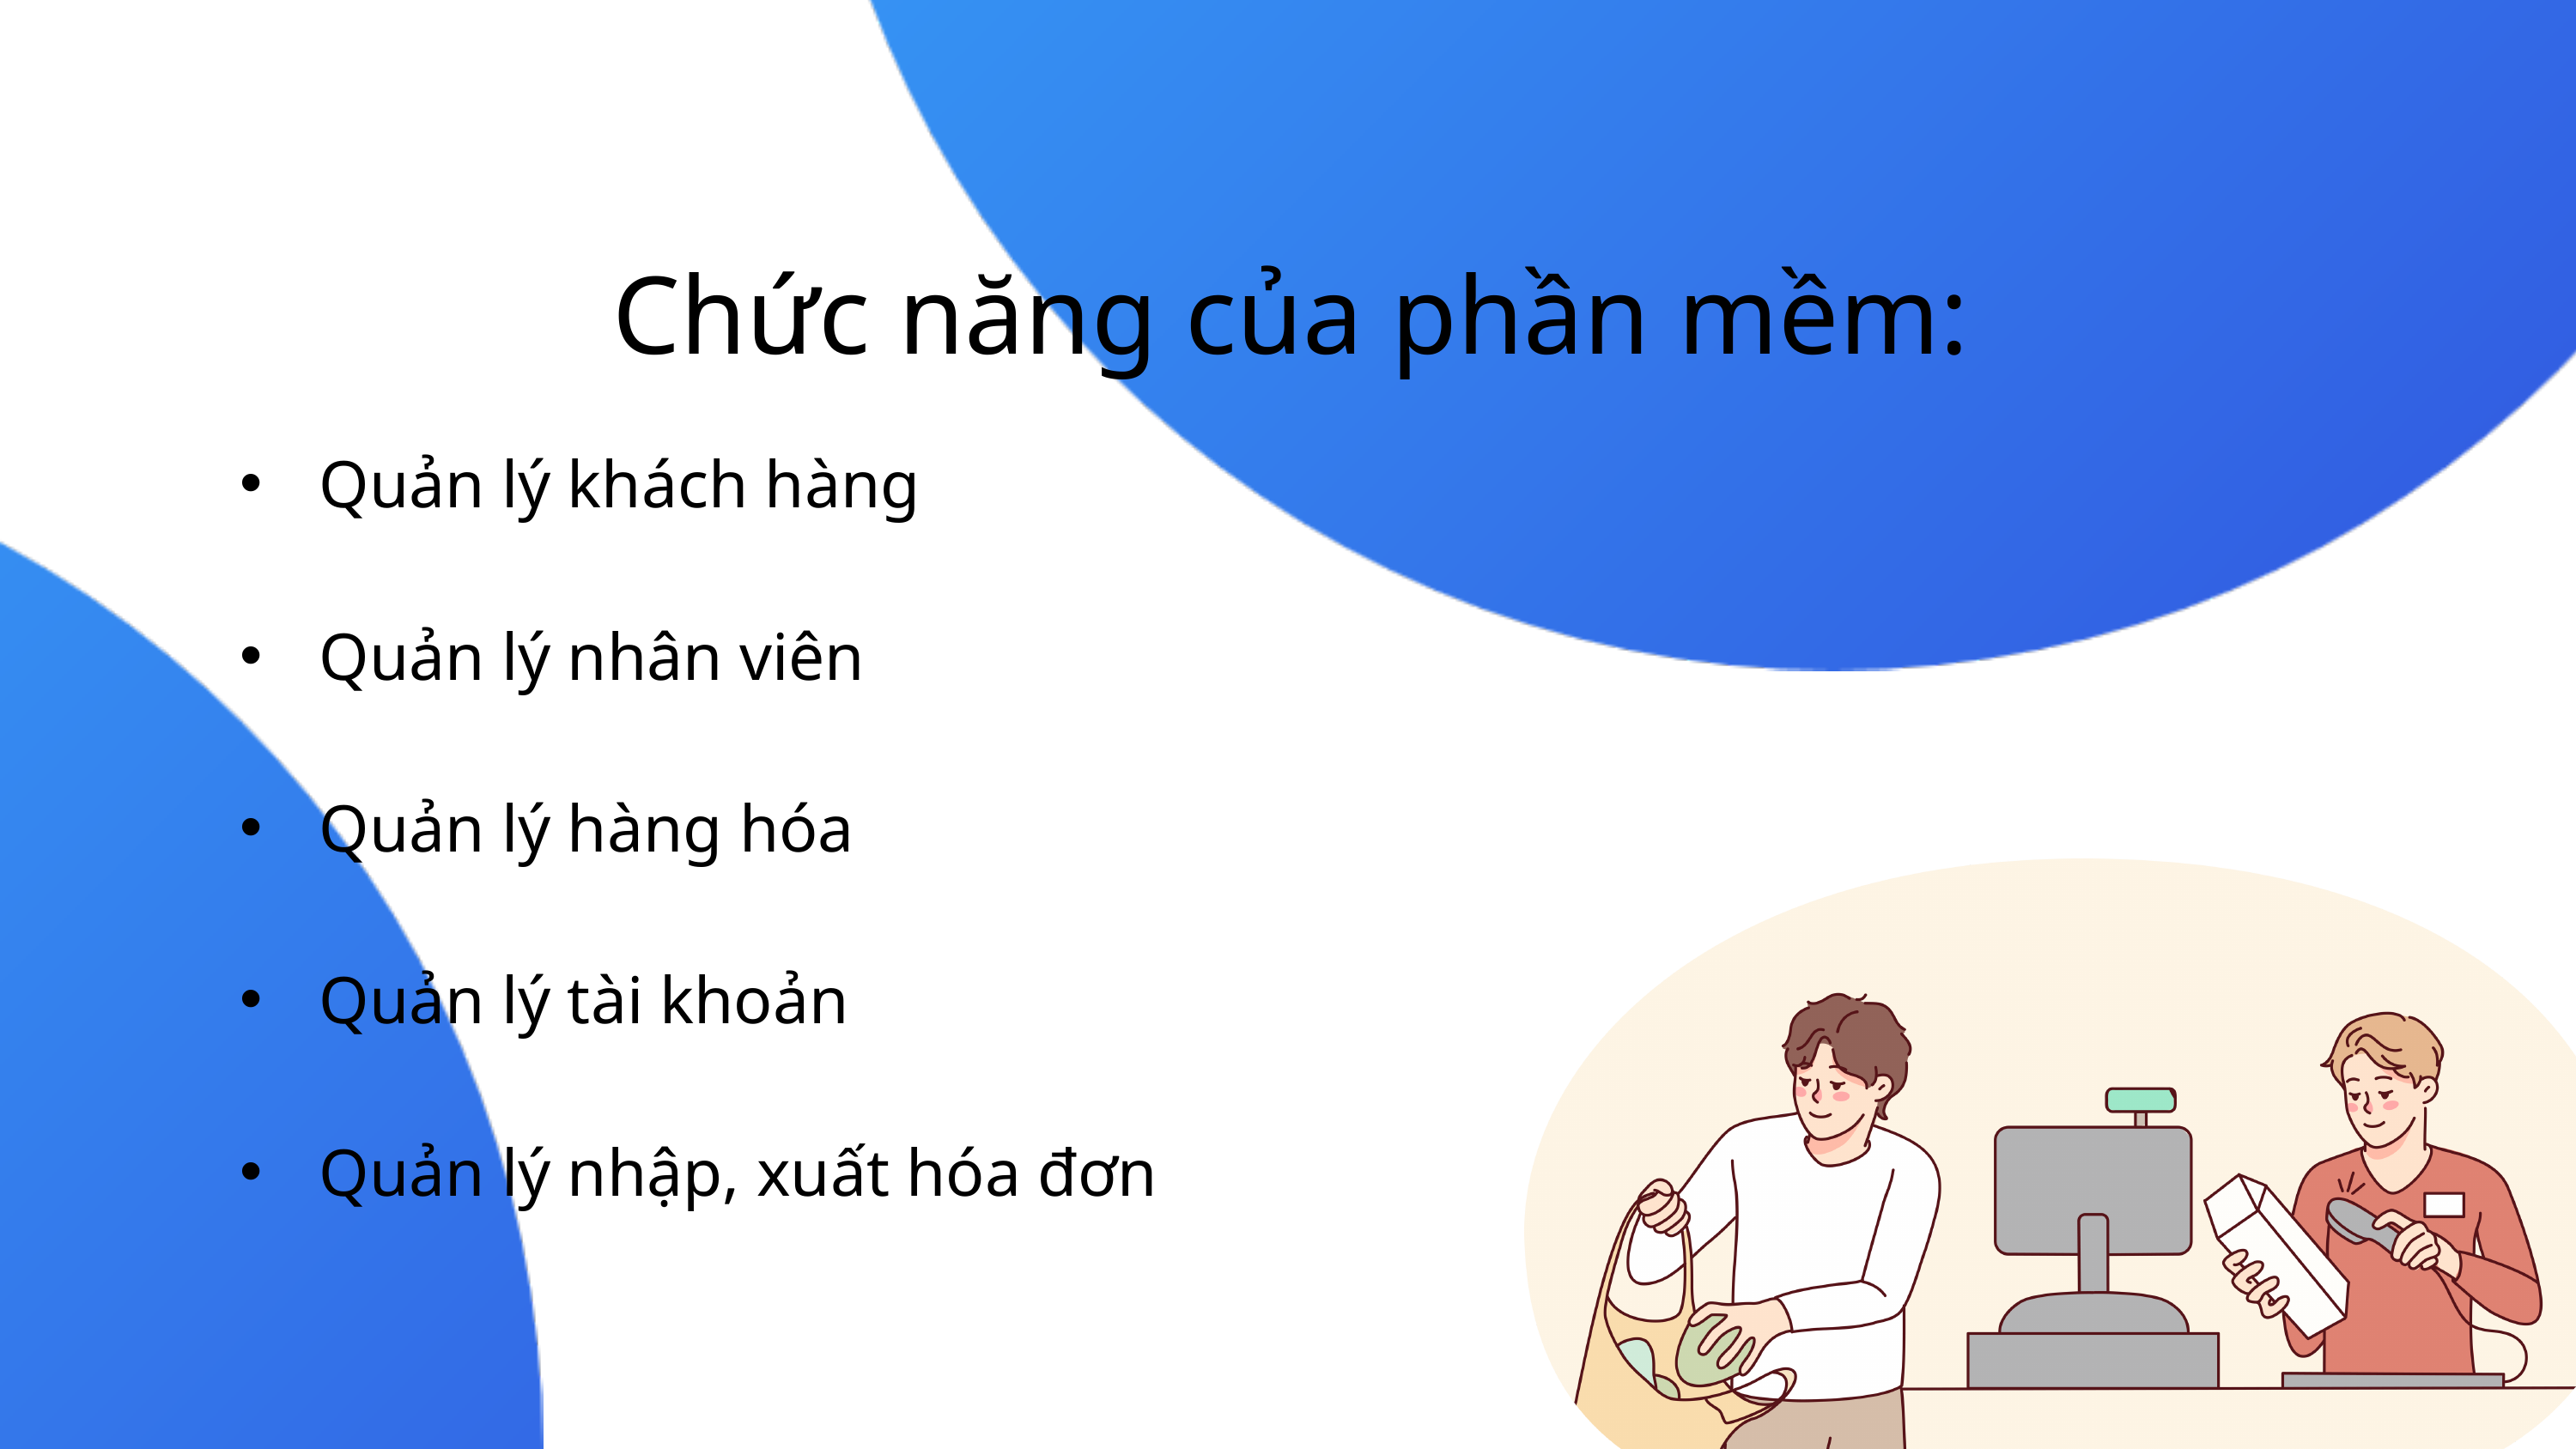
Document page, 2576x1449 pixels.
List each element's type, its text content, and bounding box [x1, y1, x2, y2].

text_box Quản lý khách hàng Quản lý nhân viên Quản lý hàng hóa Quản lý tài khoản Quản lý nhập, xuất hóa đơn [161, 349, 1794, 1210]
text_box [0, 422, 544, 1449]
text_box [1524, 858, 2576, 1449]
text_box Chức năng của phần mềm: [144, 190, 2437, 376]
text_box [808, 0, 2576, 671]
